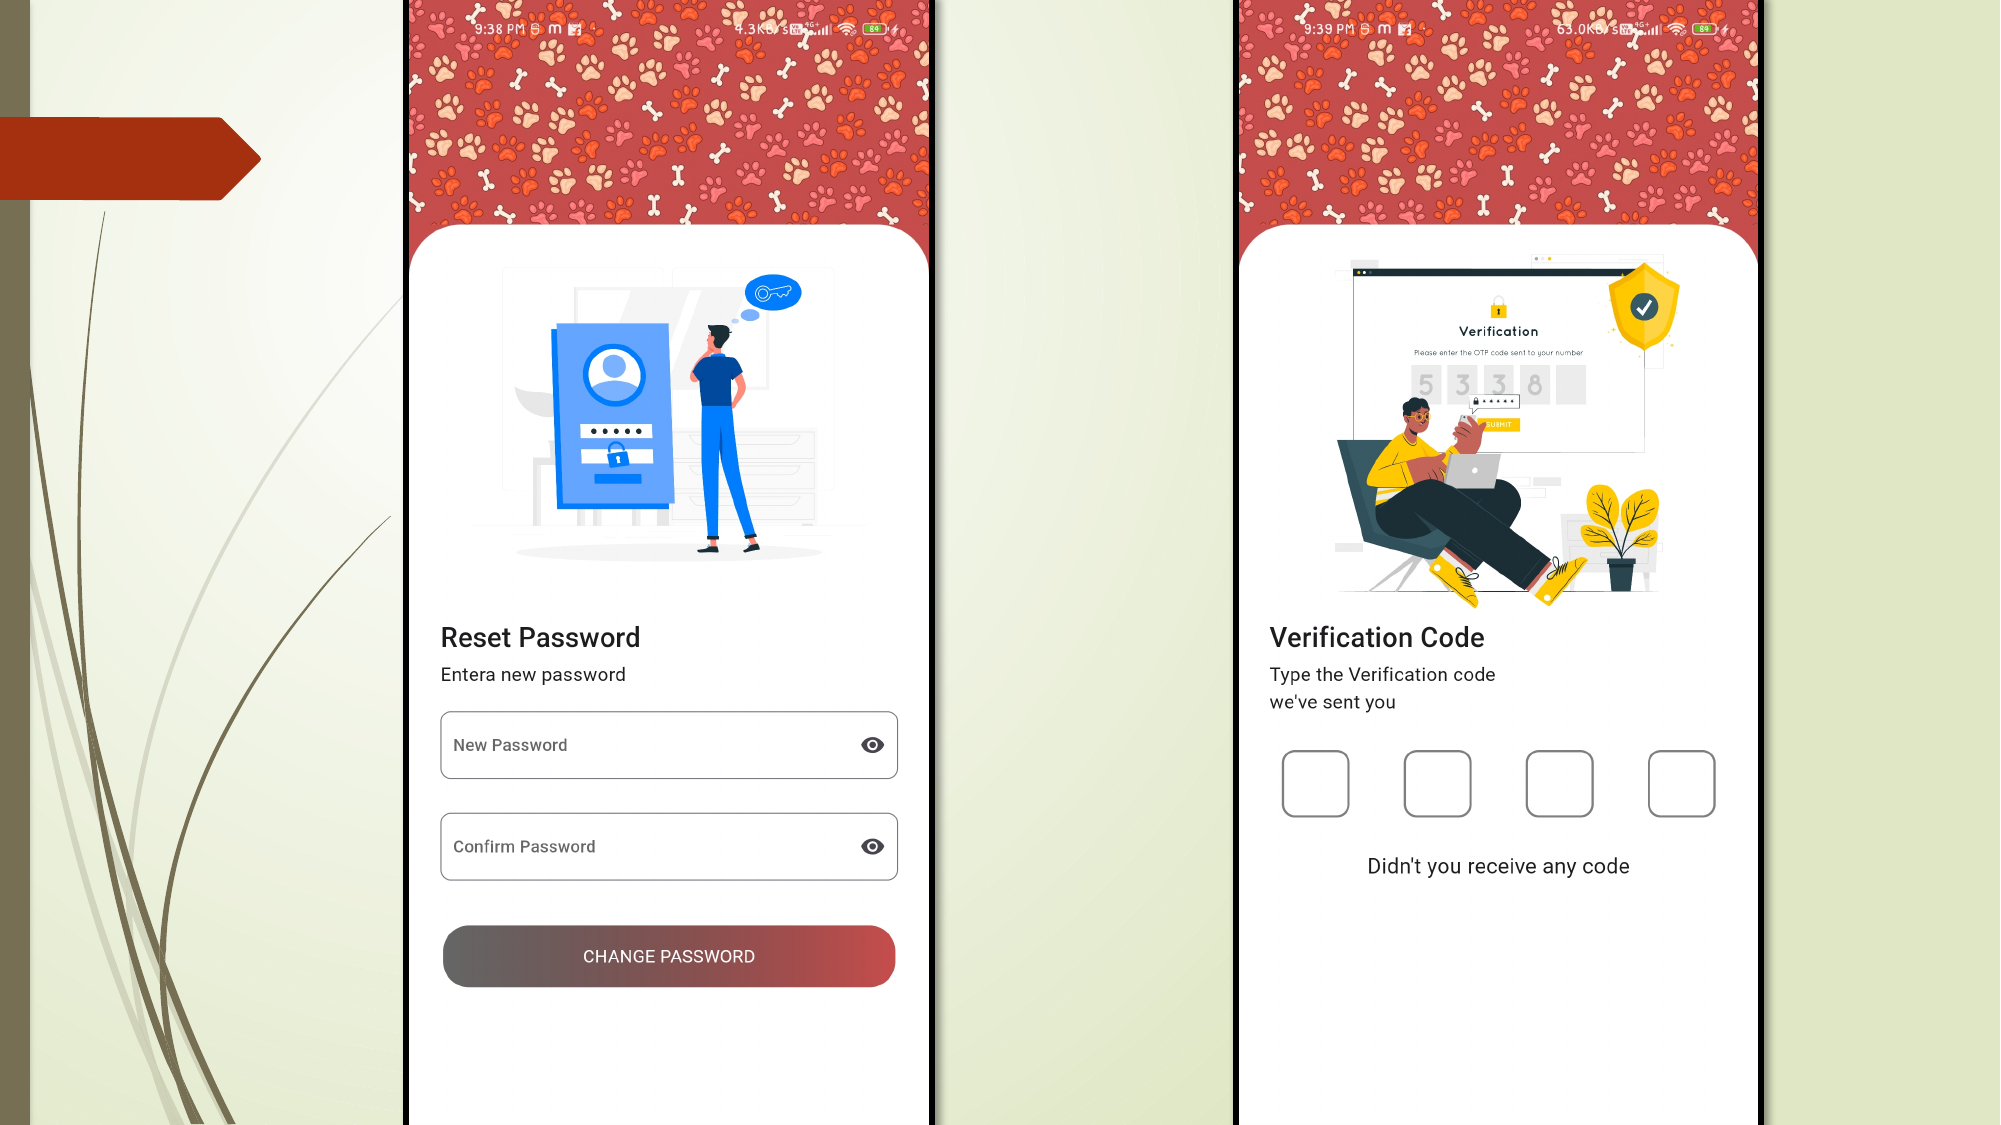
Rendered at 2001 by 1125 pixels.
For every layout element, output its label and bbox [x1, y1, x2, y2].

picture [1238, 0, 1759, 1125]
picture [409, 0, 929, 1125]
